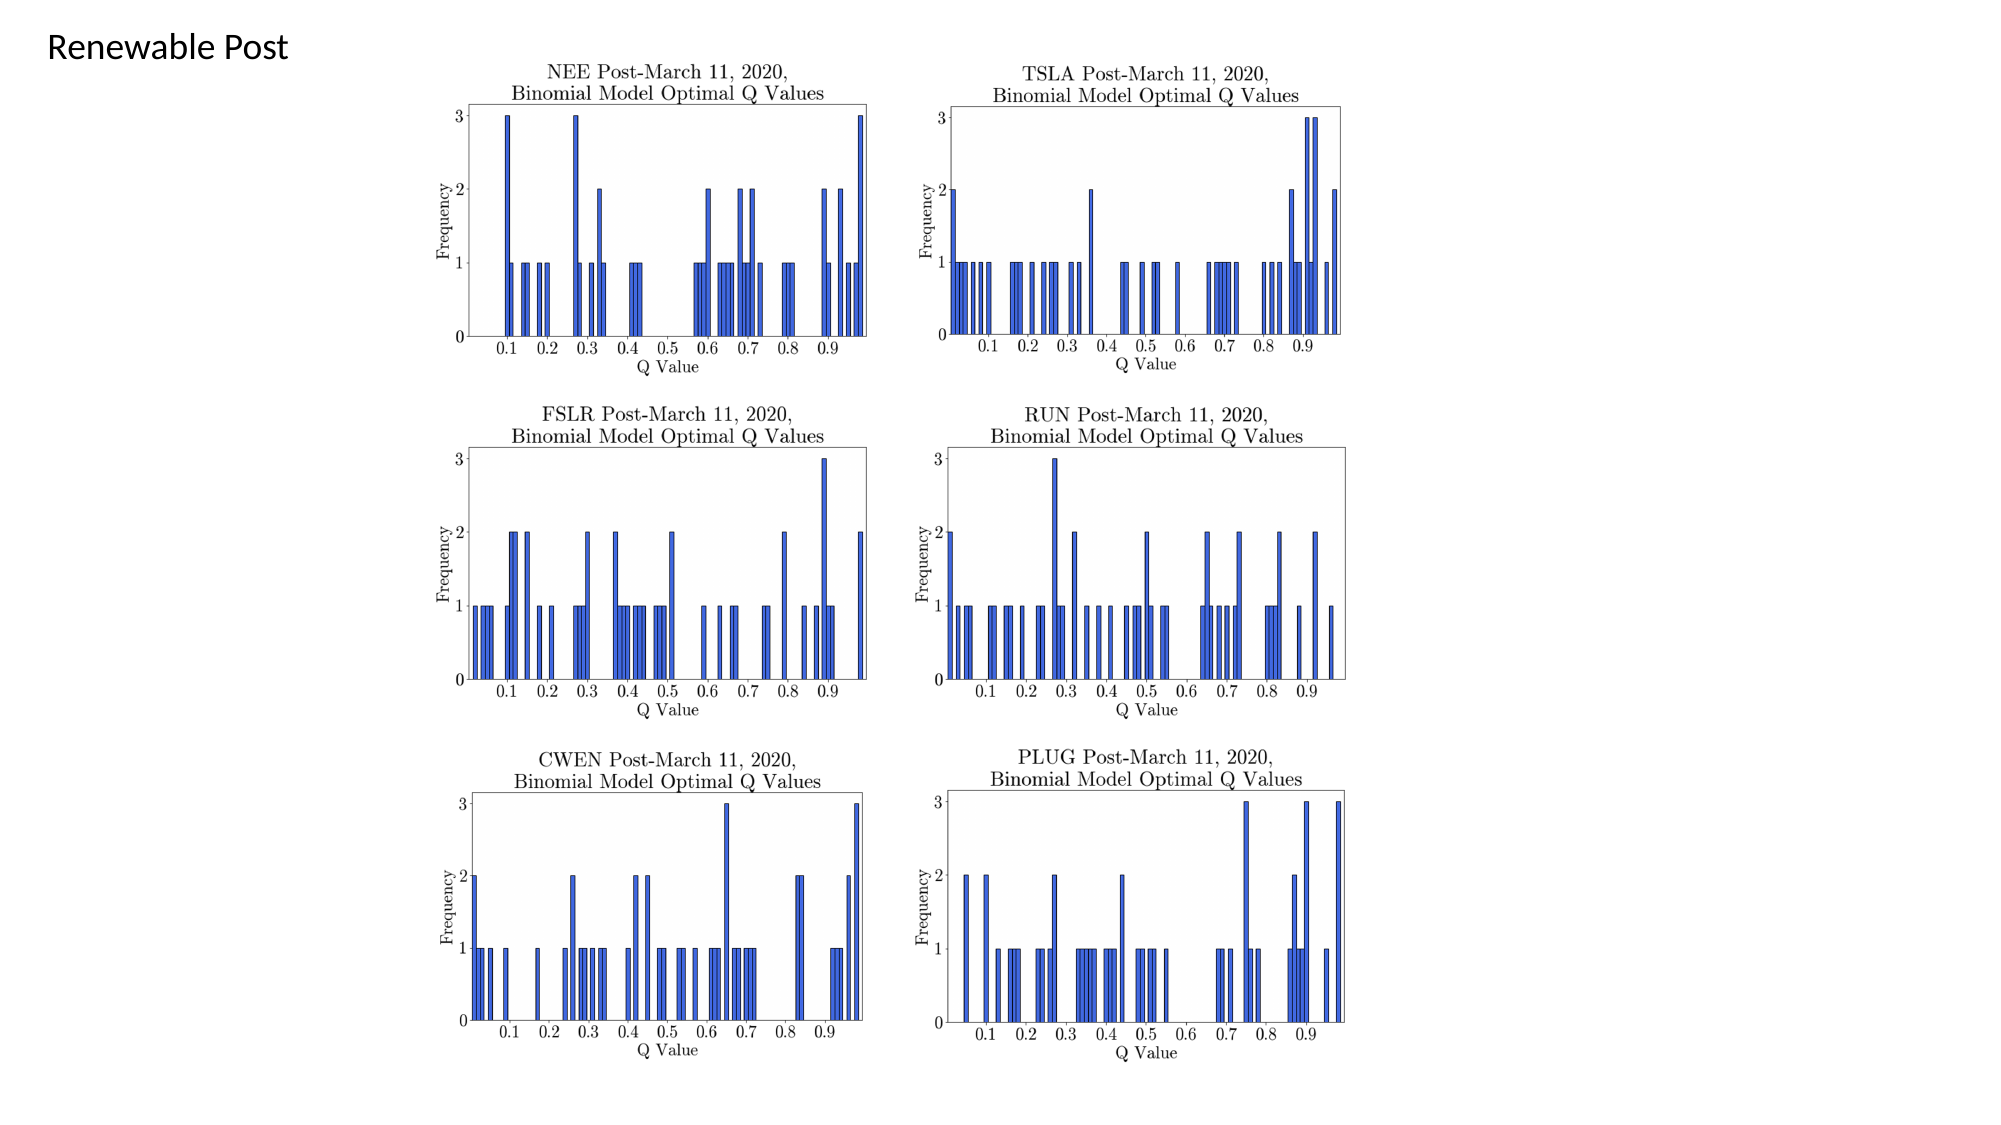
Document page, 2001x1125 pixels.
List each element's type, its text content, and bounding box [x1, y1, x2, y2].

picture [910, 744, 1349, 1067]
picture [431, 401, 871, 724]
picture [435, 747, 867, 1064]
picture [910, 401, 1350, 724]
picture [914, 61, 1345, 379]
picture [431, 58, 871, 381]
text_box Renewable Post [32, 14, 305, 74]
